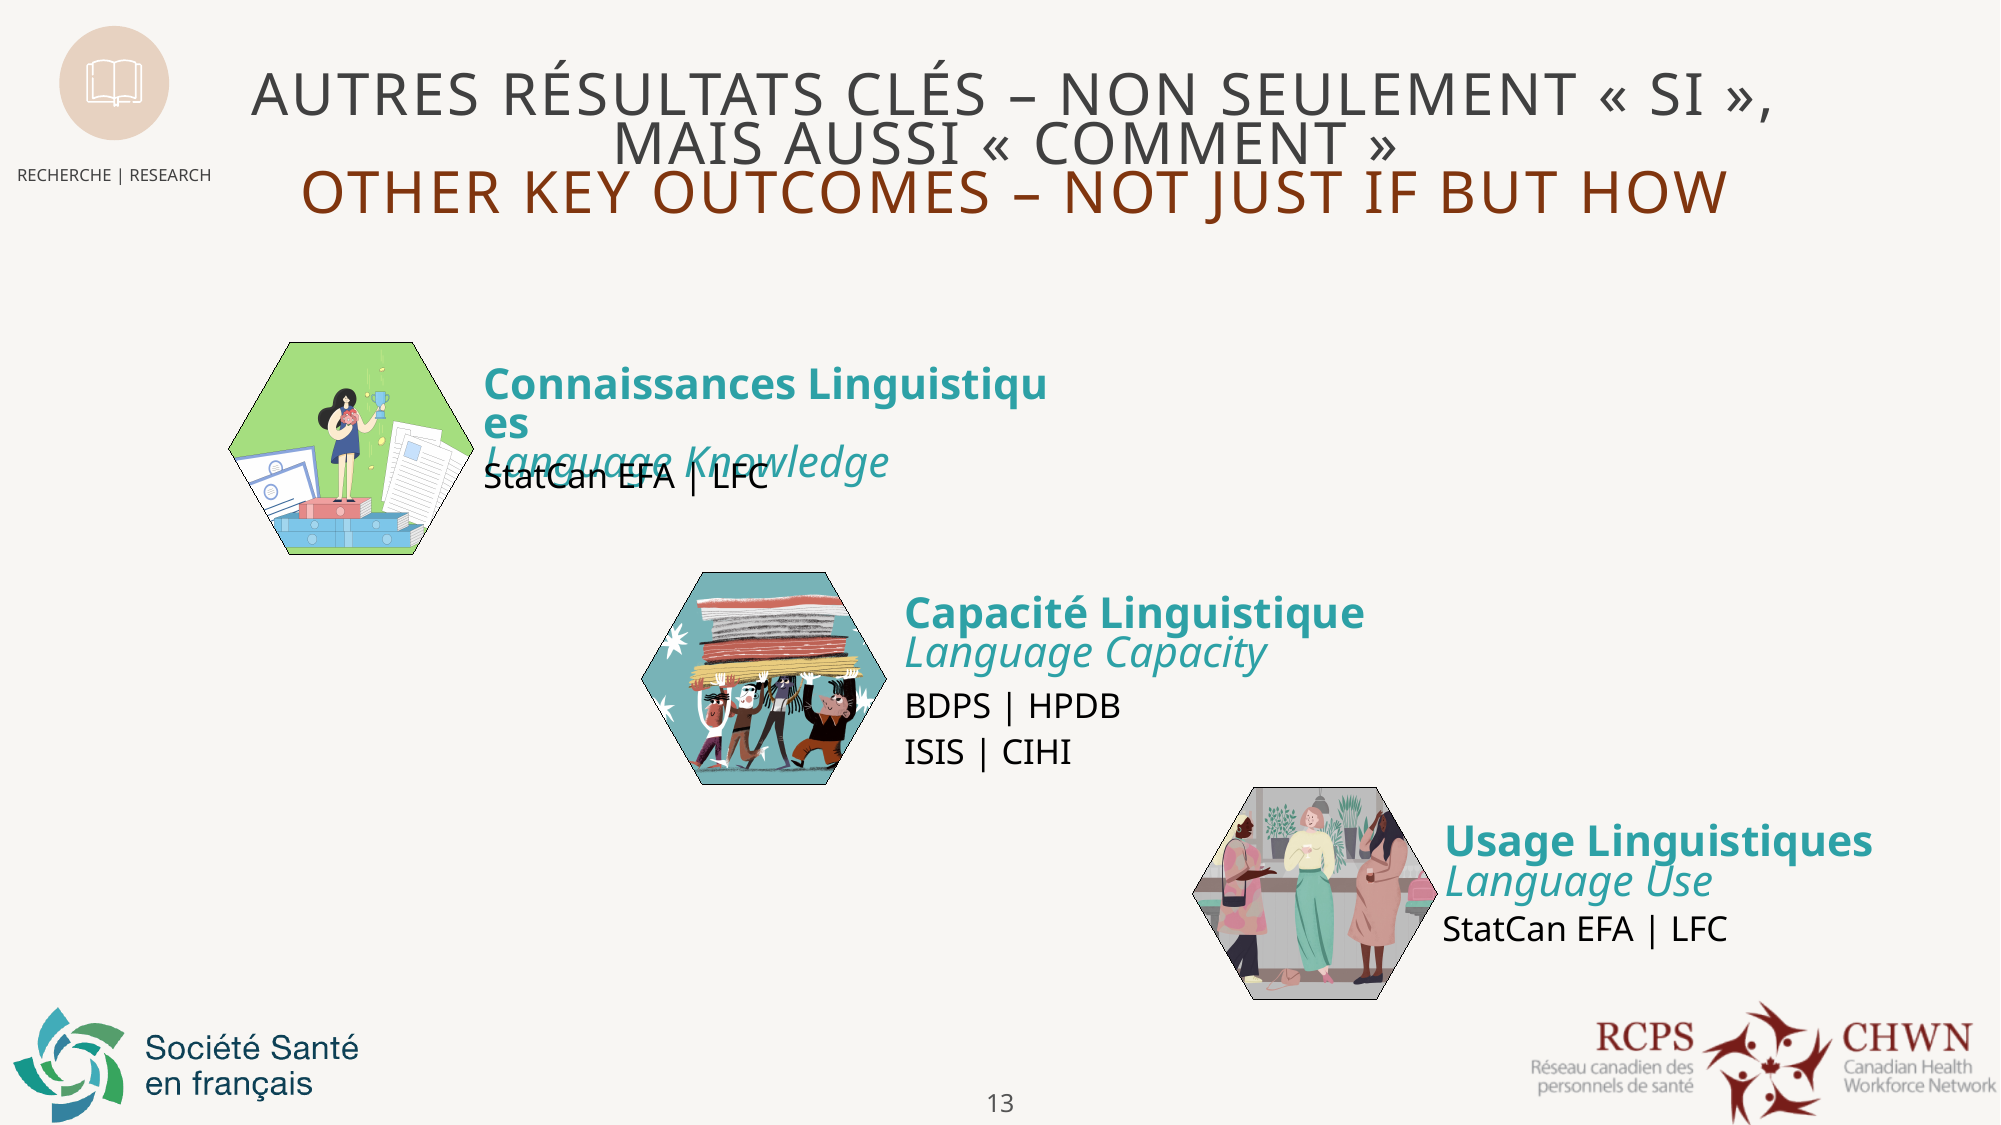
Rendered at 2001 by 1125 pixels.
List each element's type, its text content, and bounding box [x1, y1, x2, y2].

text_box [640, 571, 887, 786]
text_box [1441, 825, 1972, 949]
picture [13, 1007, 359, 1124]
text_box BDPS | HPDB ISIS | CIHI [904, 680, 1335, 772]
text_box Capacité Linguistique Language Capacity [904, 597, 1380, 676]
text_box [228, 341, 475, 556]
text_box Autres résultats clés – non seulement « si », mais aussi « comment » Other key outcomes – not just if but how [186, 76, 1844, 224]
text_box Connaissances Linguistiques Language Knowledge [483, 368, 1065, 487]
text_box 13 [975, 1084, 1026, 1125]
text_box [1, 25, 228, 200]
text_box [1191, 786, 1438, 1001]
picture [1527, 995, 2000, 1125]
text_box StatCan EFA | LFC [483, 450, 914, 496]
